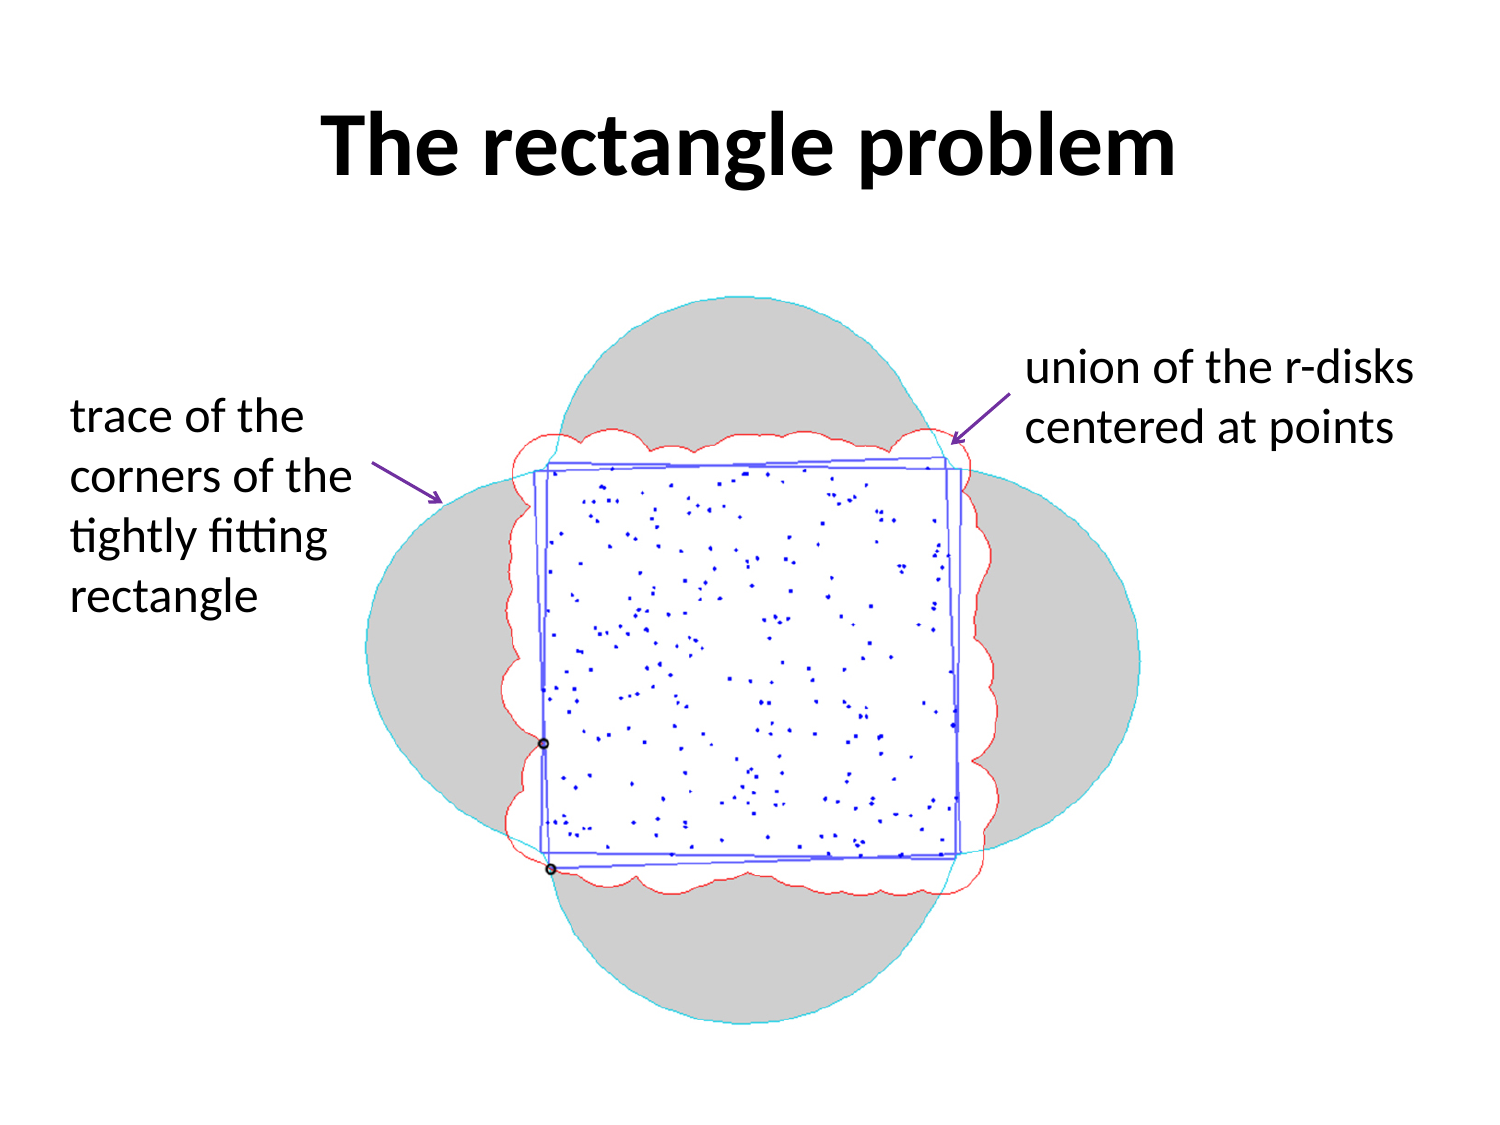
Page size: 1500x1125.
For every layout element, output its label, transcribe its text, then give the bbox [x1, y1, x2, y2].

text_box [950, 394, 1010, 446]
picture [359, 290, 1148, 1031]
title The rectangle problem [75, 45, 1425, 233]
text_box union of the r-disks centered at points [1154, 326, 1436, 461]
text_box trace of the corners of the tightly fitting rectangle [54, 374, 354, 630]
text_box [371, 462, 444, 504]
